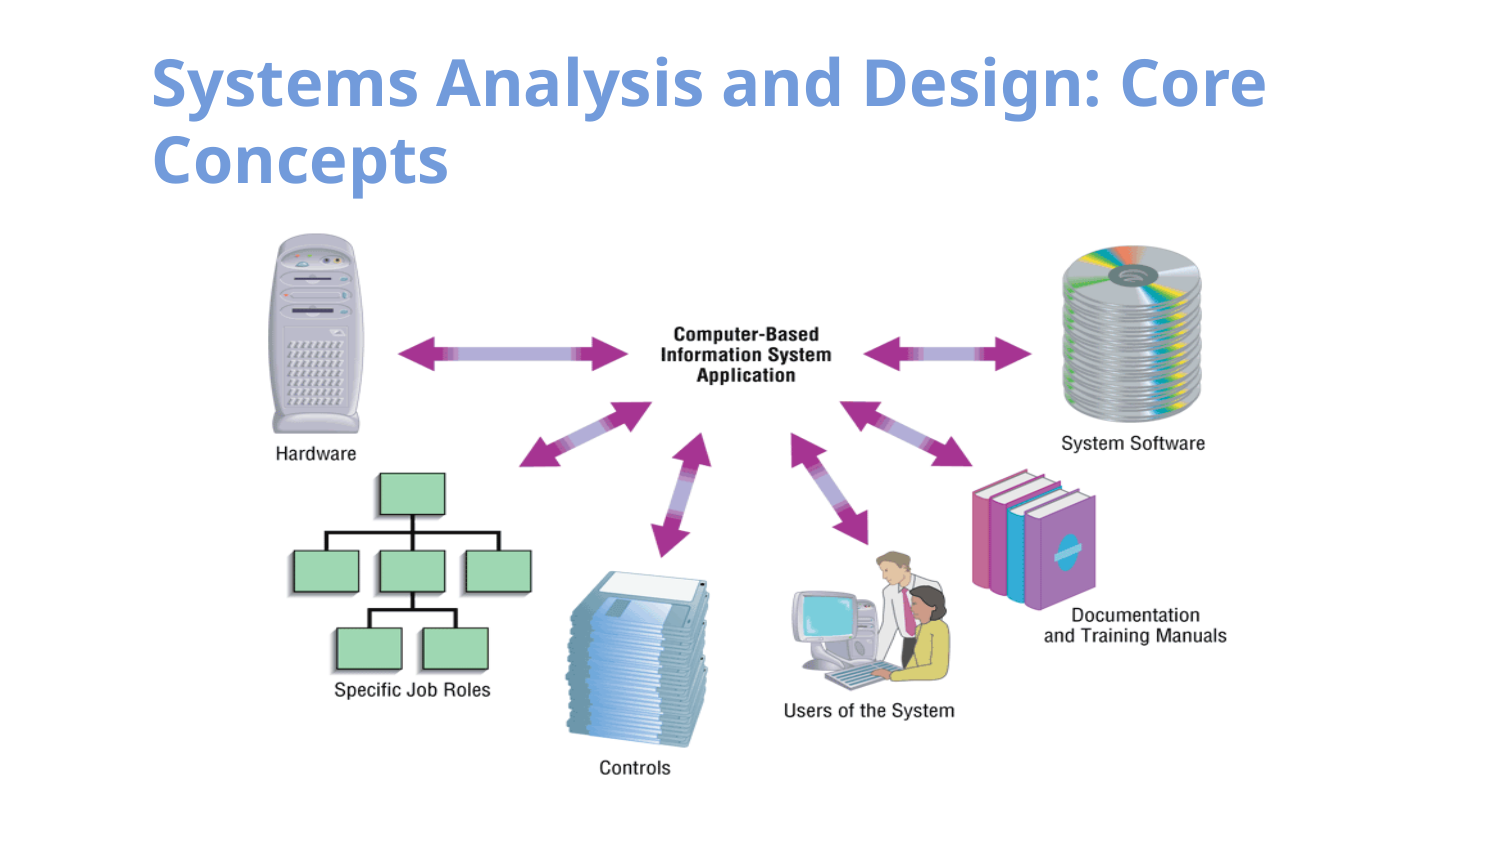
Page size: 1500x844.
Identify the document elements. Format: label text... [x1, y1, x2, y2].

picture [216, 216, 1288, 805]
text_box Systems Analysis and Design: Core Concepts [74, 32, 1425, 205]
